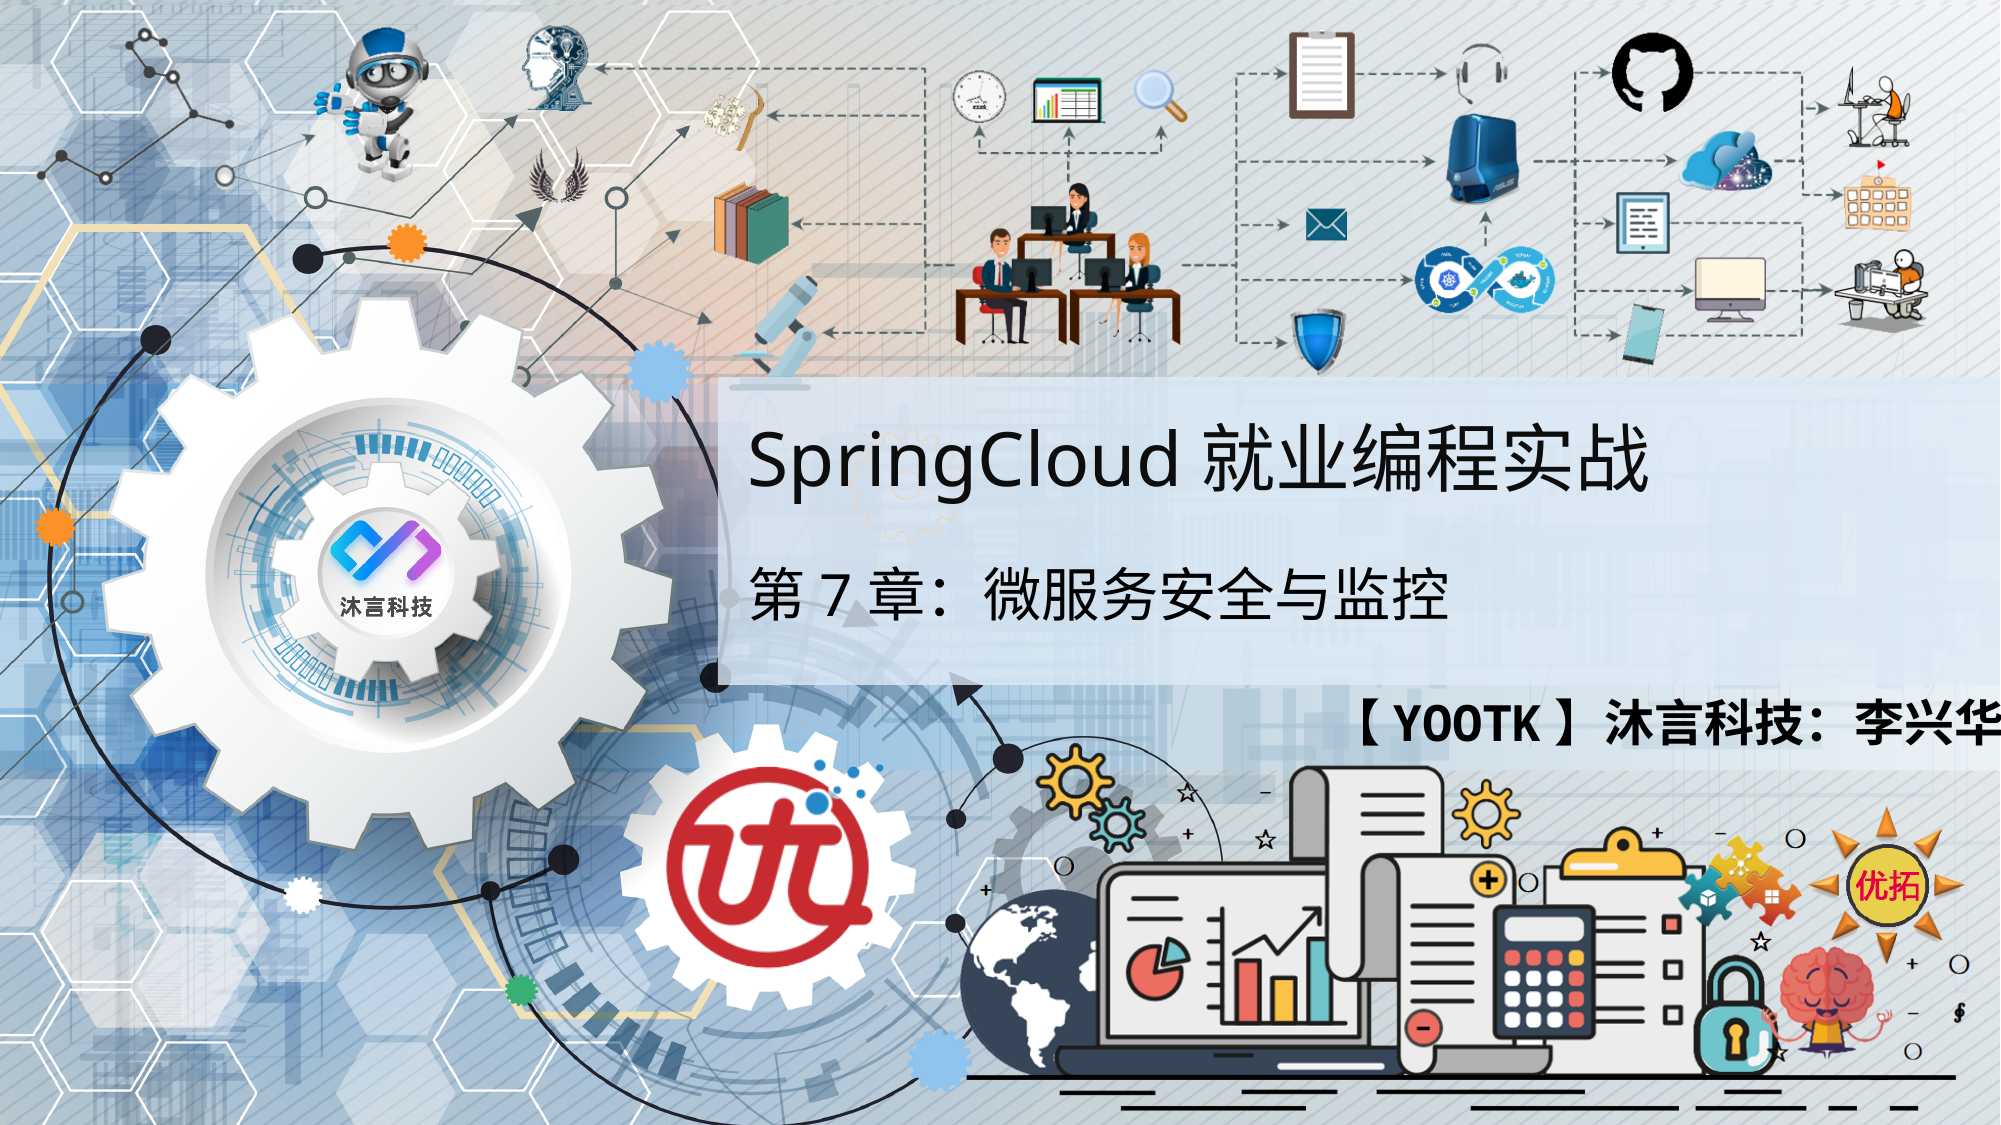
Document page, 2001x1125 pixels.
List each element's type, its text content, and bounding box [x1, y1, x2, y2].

text_box SpringCloud就业编程实战 [732, 403, 1977, 504]
picture [0, 0, 2000, 1125]
picture [1986, 706, 2000, 718]
text_box 第7章：微服务安全与监控 [732, 550, 1662, 647]
